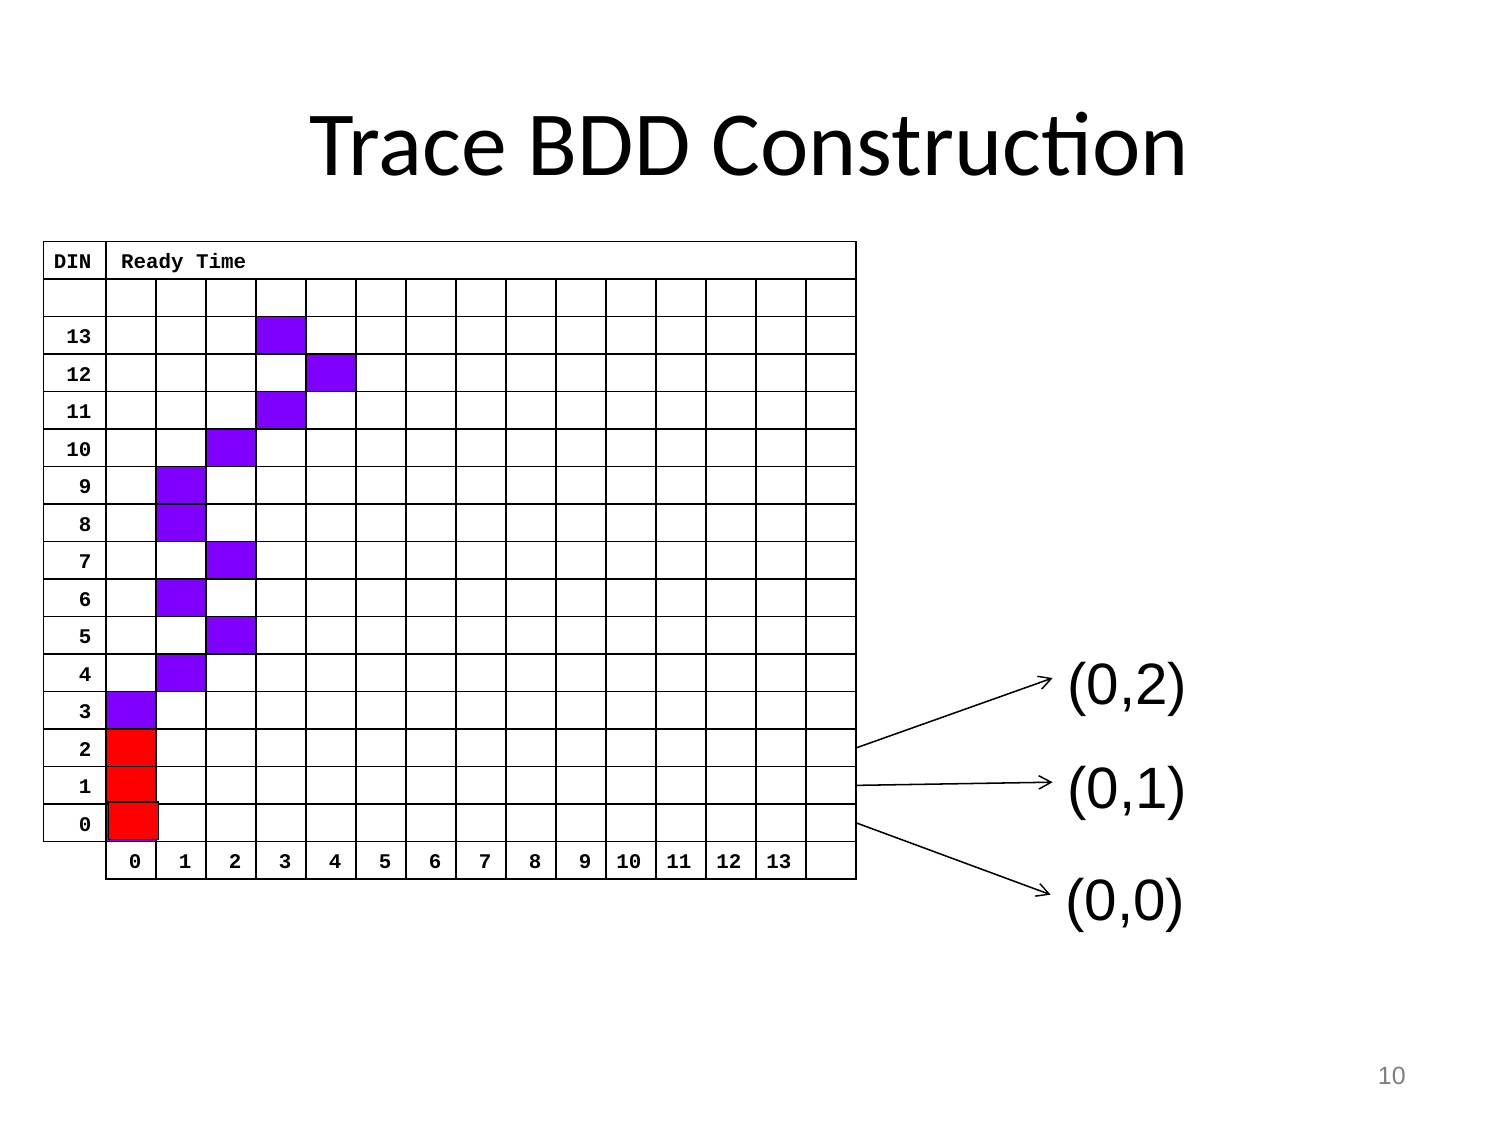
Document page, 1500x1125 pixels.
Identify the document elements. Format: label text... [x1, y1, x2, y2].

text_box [43, 241, 857, 880]
slide_number 10 [1070, 1044, 1421, 1105]
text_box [855, 822, 1050, 896]
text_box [855, 782, 1053, 786]
text_box (0,2) [1052, 632, 1203, 724]
text_box (0,0) [1050, 849, 1201, 940]
text_box (0,1) [1052, 737, 1203, 828]
title Trace BDD Construction [75, 45, 1425, 233]
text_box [855, 677, 1053, 749]
